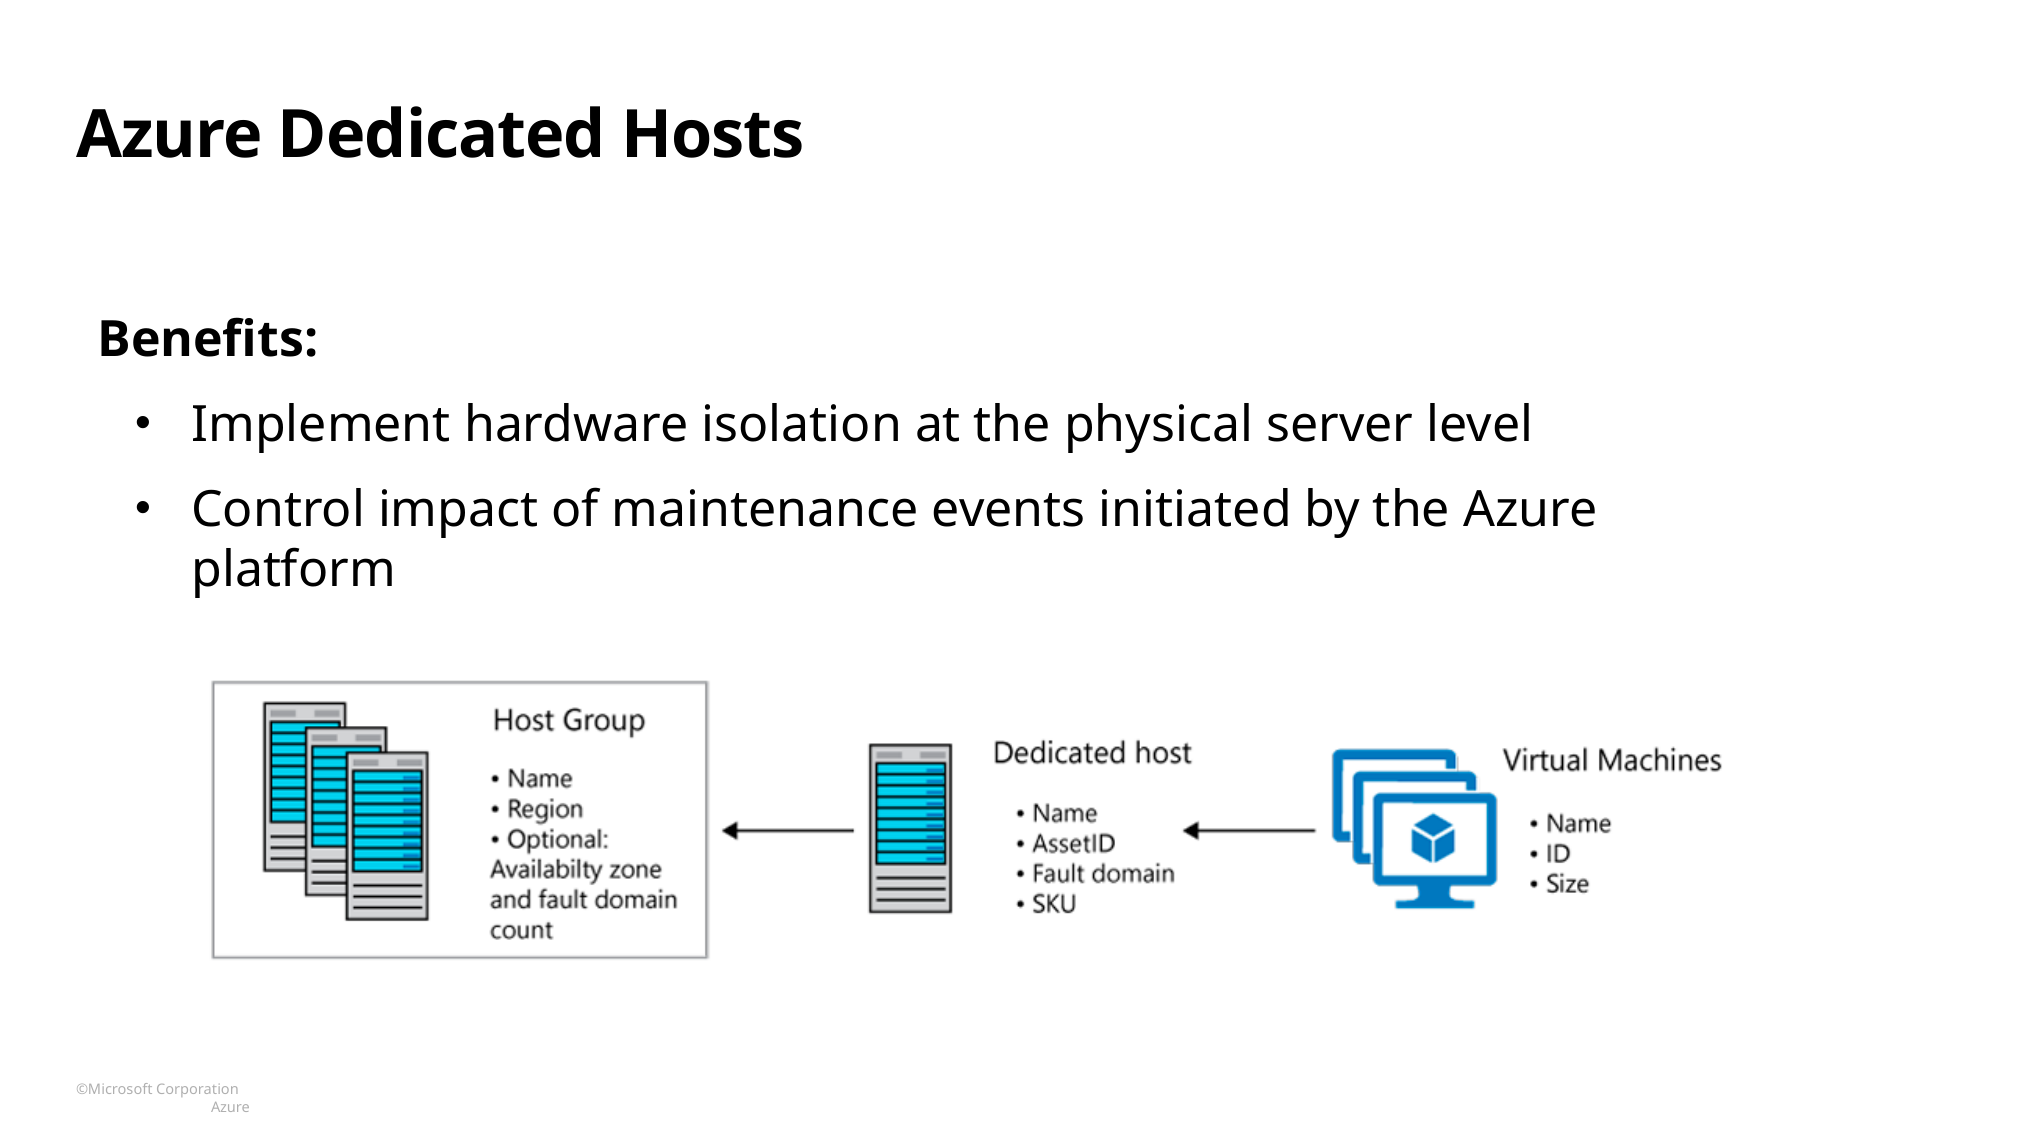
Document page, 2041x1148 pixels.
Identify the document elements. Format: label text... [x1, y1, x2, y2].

list Benefits: Implement hardware isolation at the physical server level Control impact of maintenance events initiated by the Azure platform [97, 316, 1669, 539]
title Azure Dedicated Hosts [76, 103, 1969, 172]
picture [185, 656, 1749, 987]
